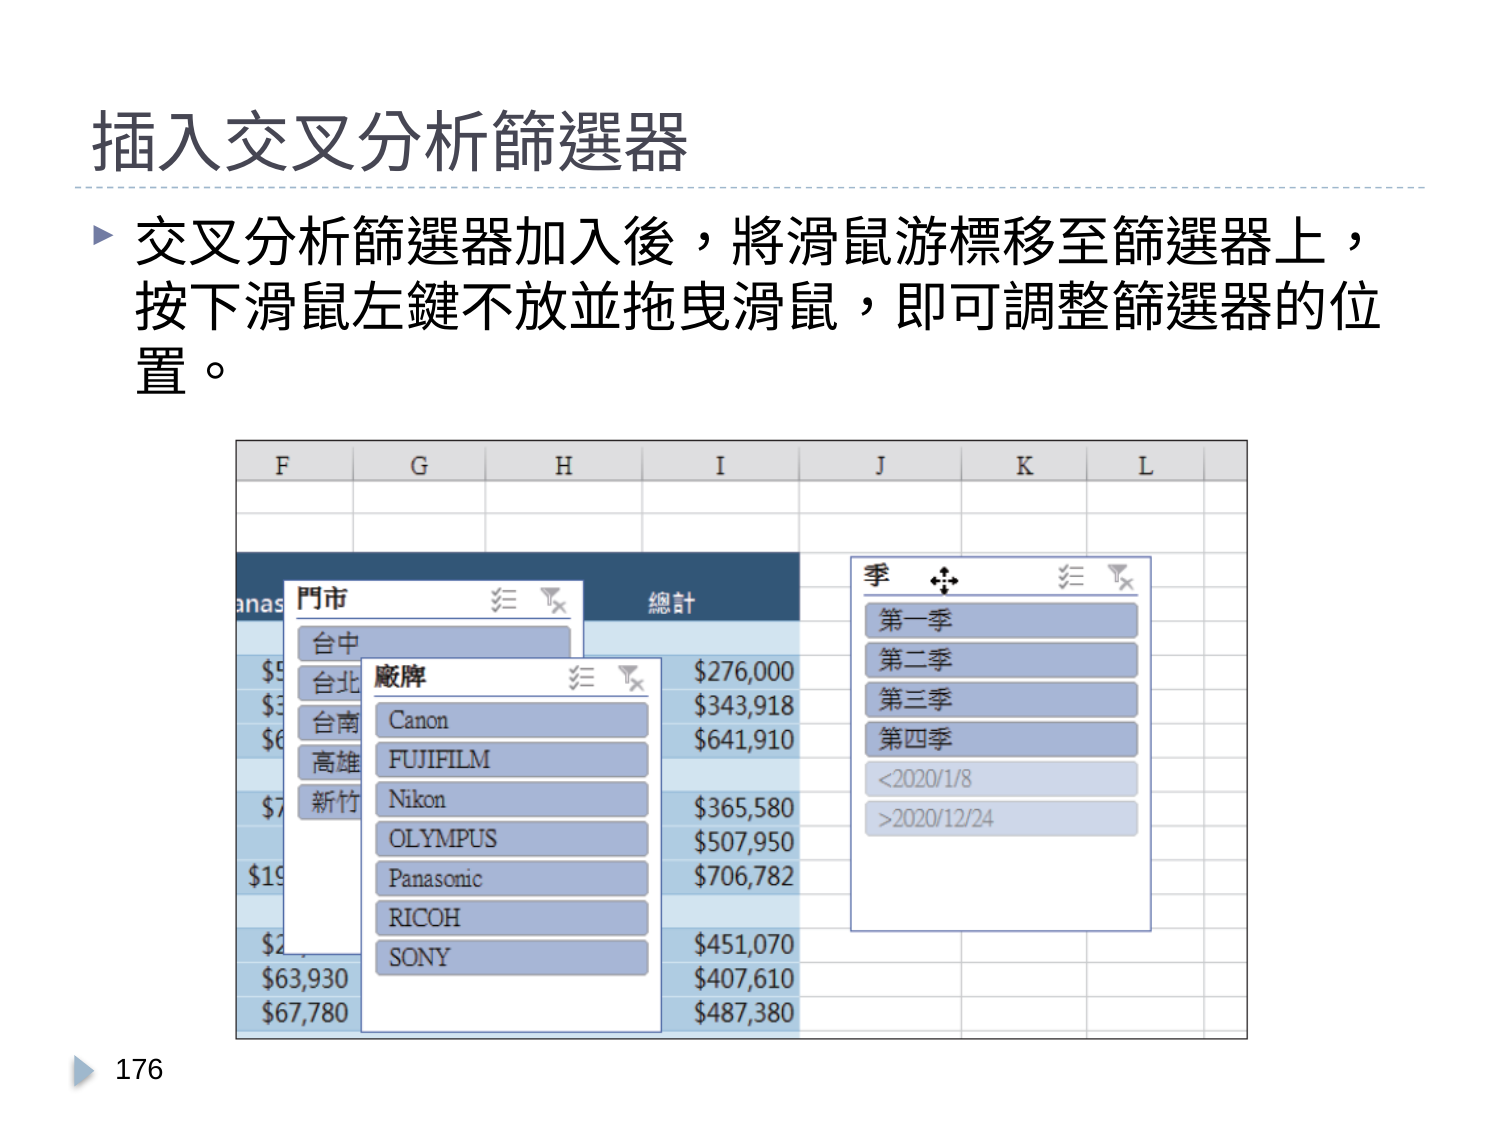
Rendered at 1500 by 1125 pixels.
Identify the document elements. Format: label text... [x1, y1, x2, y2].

list 交叉分析篩選器加入後，將滑鼠游標移至篩選器上，按下滑鼠左鍵不放並拖曳滑鼠，即可調整篩選器的位置。 [75, 200, 1425, 1010]
title 插入交叉分析篩選器 [75, 24, 1425, 188]
picture [233, 436, 1252, 1041]
slide_number 175 [100, 1042, 426, 1103]
